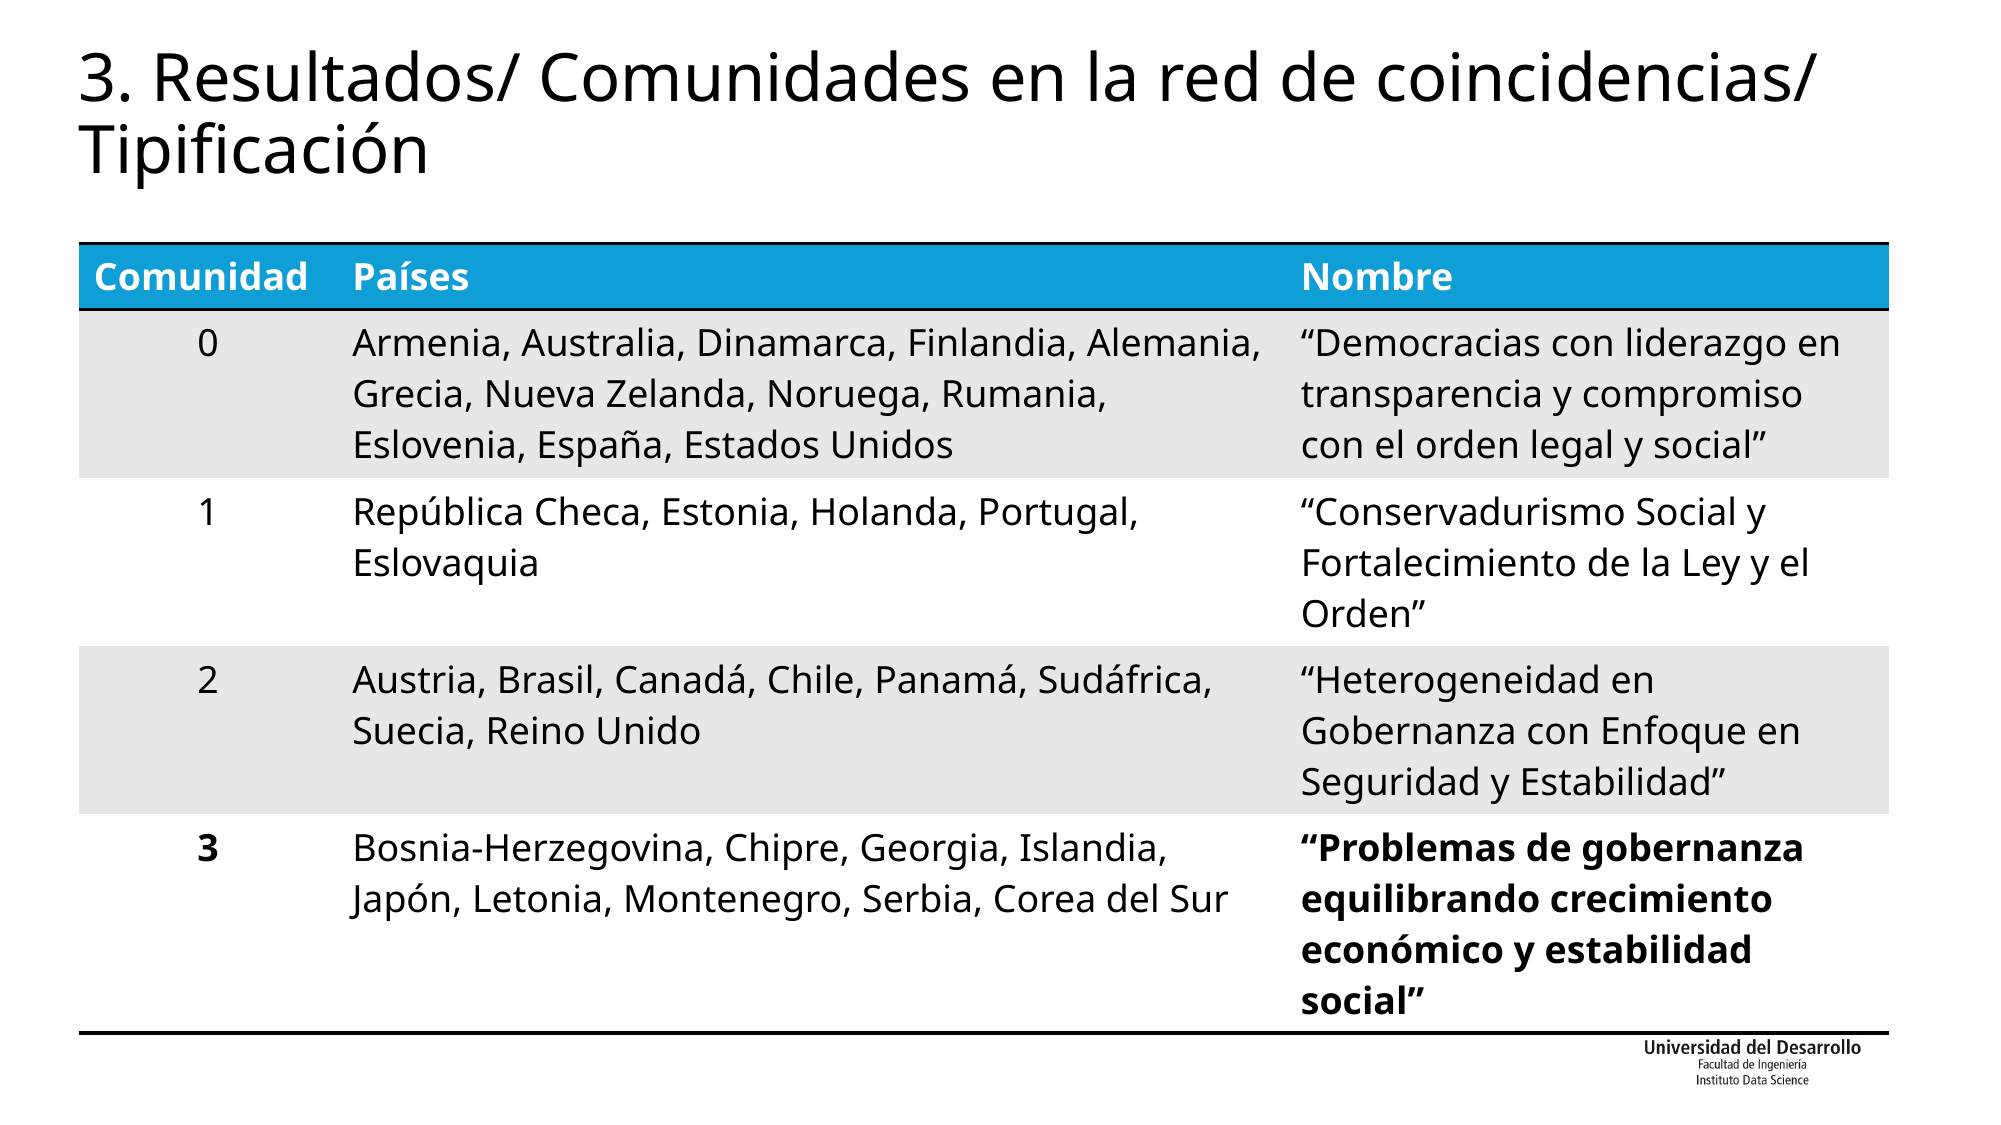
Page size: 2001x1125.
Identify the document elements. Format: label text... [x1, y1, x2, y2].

table_cell Bosnia-Herzegovina, Chipre, Georgia, Islandia, Japón, Letonia, Montenegro, Serbia, Corea del Sur [337, 814, 1286, 1031]
table_header Comunidad [79, 245, 337, 308]
table_header Países [337, 245, 1286, 308]
title 3. Resultados/ Comunidades en la red de coincidencias/ Tipificación [63, 32, 1890, 200]
table_cell 2 [79, 646, 337, 814]
table_cell 1 [79, 478, 337, 646]
table_cell “Conservadurismo Social y Fortalecimiento de la Ley y el Orden” [1286, 478, 1889, 646]
table_cell Austria, Brasil, Canadá, Chile, Panamá, Sudáfrica, Suecia, Reino Unido [337, 646, 1286, 814]
picture [1641, 1035, 1863, 1088]
table_header Nombre [1286, 245, 1889, 308]
table_cell “Heterogeneidad en Gobernanza con Enfoque en Seguridad y Estabilidad” [1286, 646, 1889, 814]
table_cell Armenia, Australia, Dinamarca, Finlandia, Alemania, Grecia, Nueva Zelanda, Noruega, Rumania, Eslovenia, España, Estados Unidos [337, 311, 1286, 478]
table_cell “Democracias con liderazgo en transparencia y compromiso con el orden legal y social” [1286, 311, 1889, 478]
table_cell 3 [79, 814, 337, 1031]
table_cell “Problemas de gobernanza equilibrando crecimiento económico y estabilidad social” [1286, 814, 1889, 1031]
table_cell 0 [79, 311, 337, 478]
table_cell República Checa, Estonia, Holanda, Portugal, Eslovaquia [337, 478, 1286, 646]
